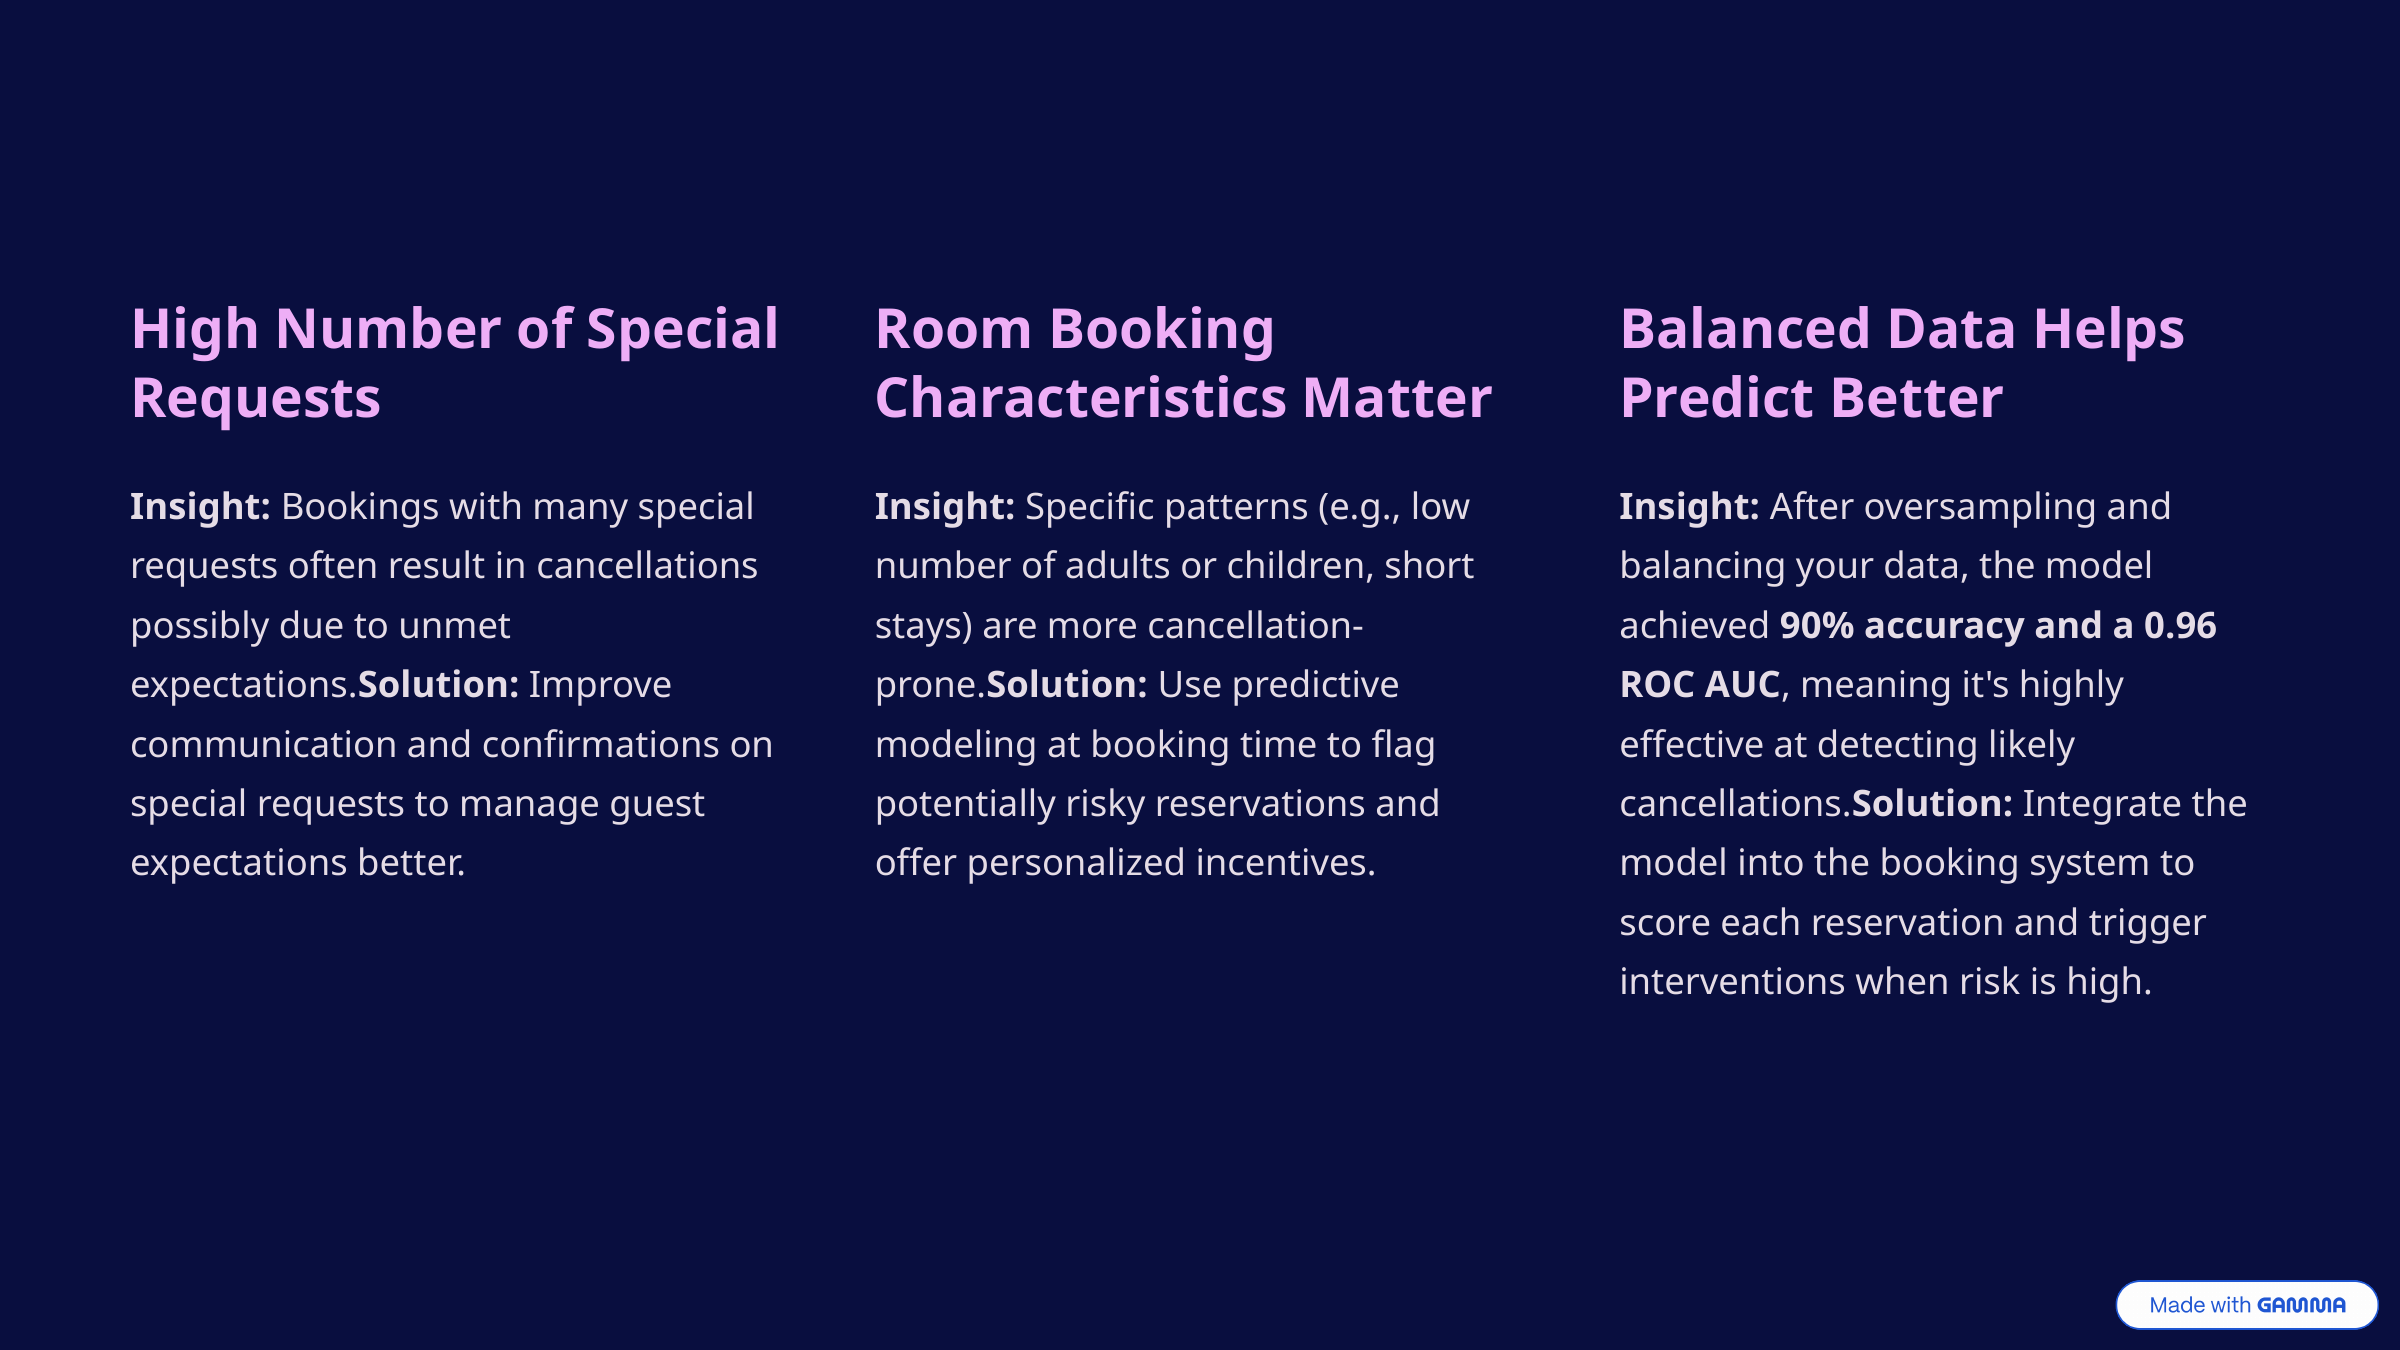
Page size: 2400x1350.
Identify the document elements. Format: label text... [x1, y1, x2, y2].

text_box Balanced Data Helps Predict Better [1619, 290, 2272, 431]
picture [2106, 1271, 2389, 1339]
text_box High Number of Special Requests [130, 290, 783, 431]
text_box Insight: Bookings with many special requests often result in cancellations possibly due to unmet expectations.Solution: Improve communication and confirmations on special requests to manage guest expectations better. [130, 467, 783, 944]
text_box Insight: After oversampling and balancing your data, the model achieved 90% accuracy and a 0.96 ROC AUC, meaning it's highly effective at detecting likely cancellations.Solution: Integrate the model into the booking system to score each reservation and trigger interventions when risk is high. [1619, 467, 2272, 1063]
text_box Room Booking Characteristics Matter [874, 290, 1528, 431]
text_box Insight: Specific patterns (e.g., low number of adults or children, short stays) are more cancellation-prone.Solution: Use predictive modeling at booking time to flag potentially risky reservations and offer personalized incentives. [874, 467, 1528, 885]
